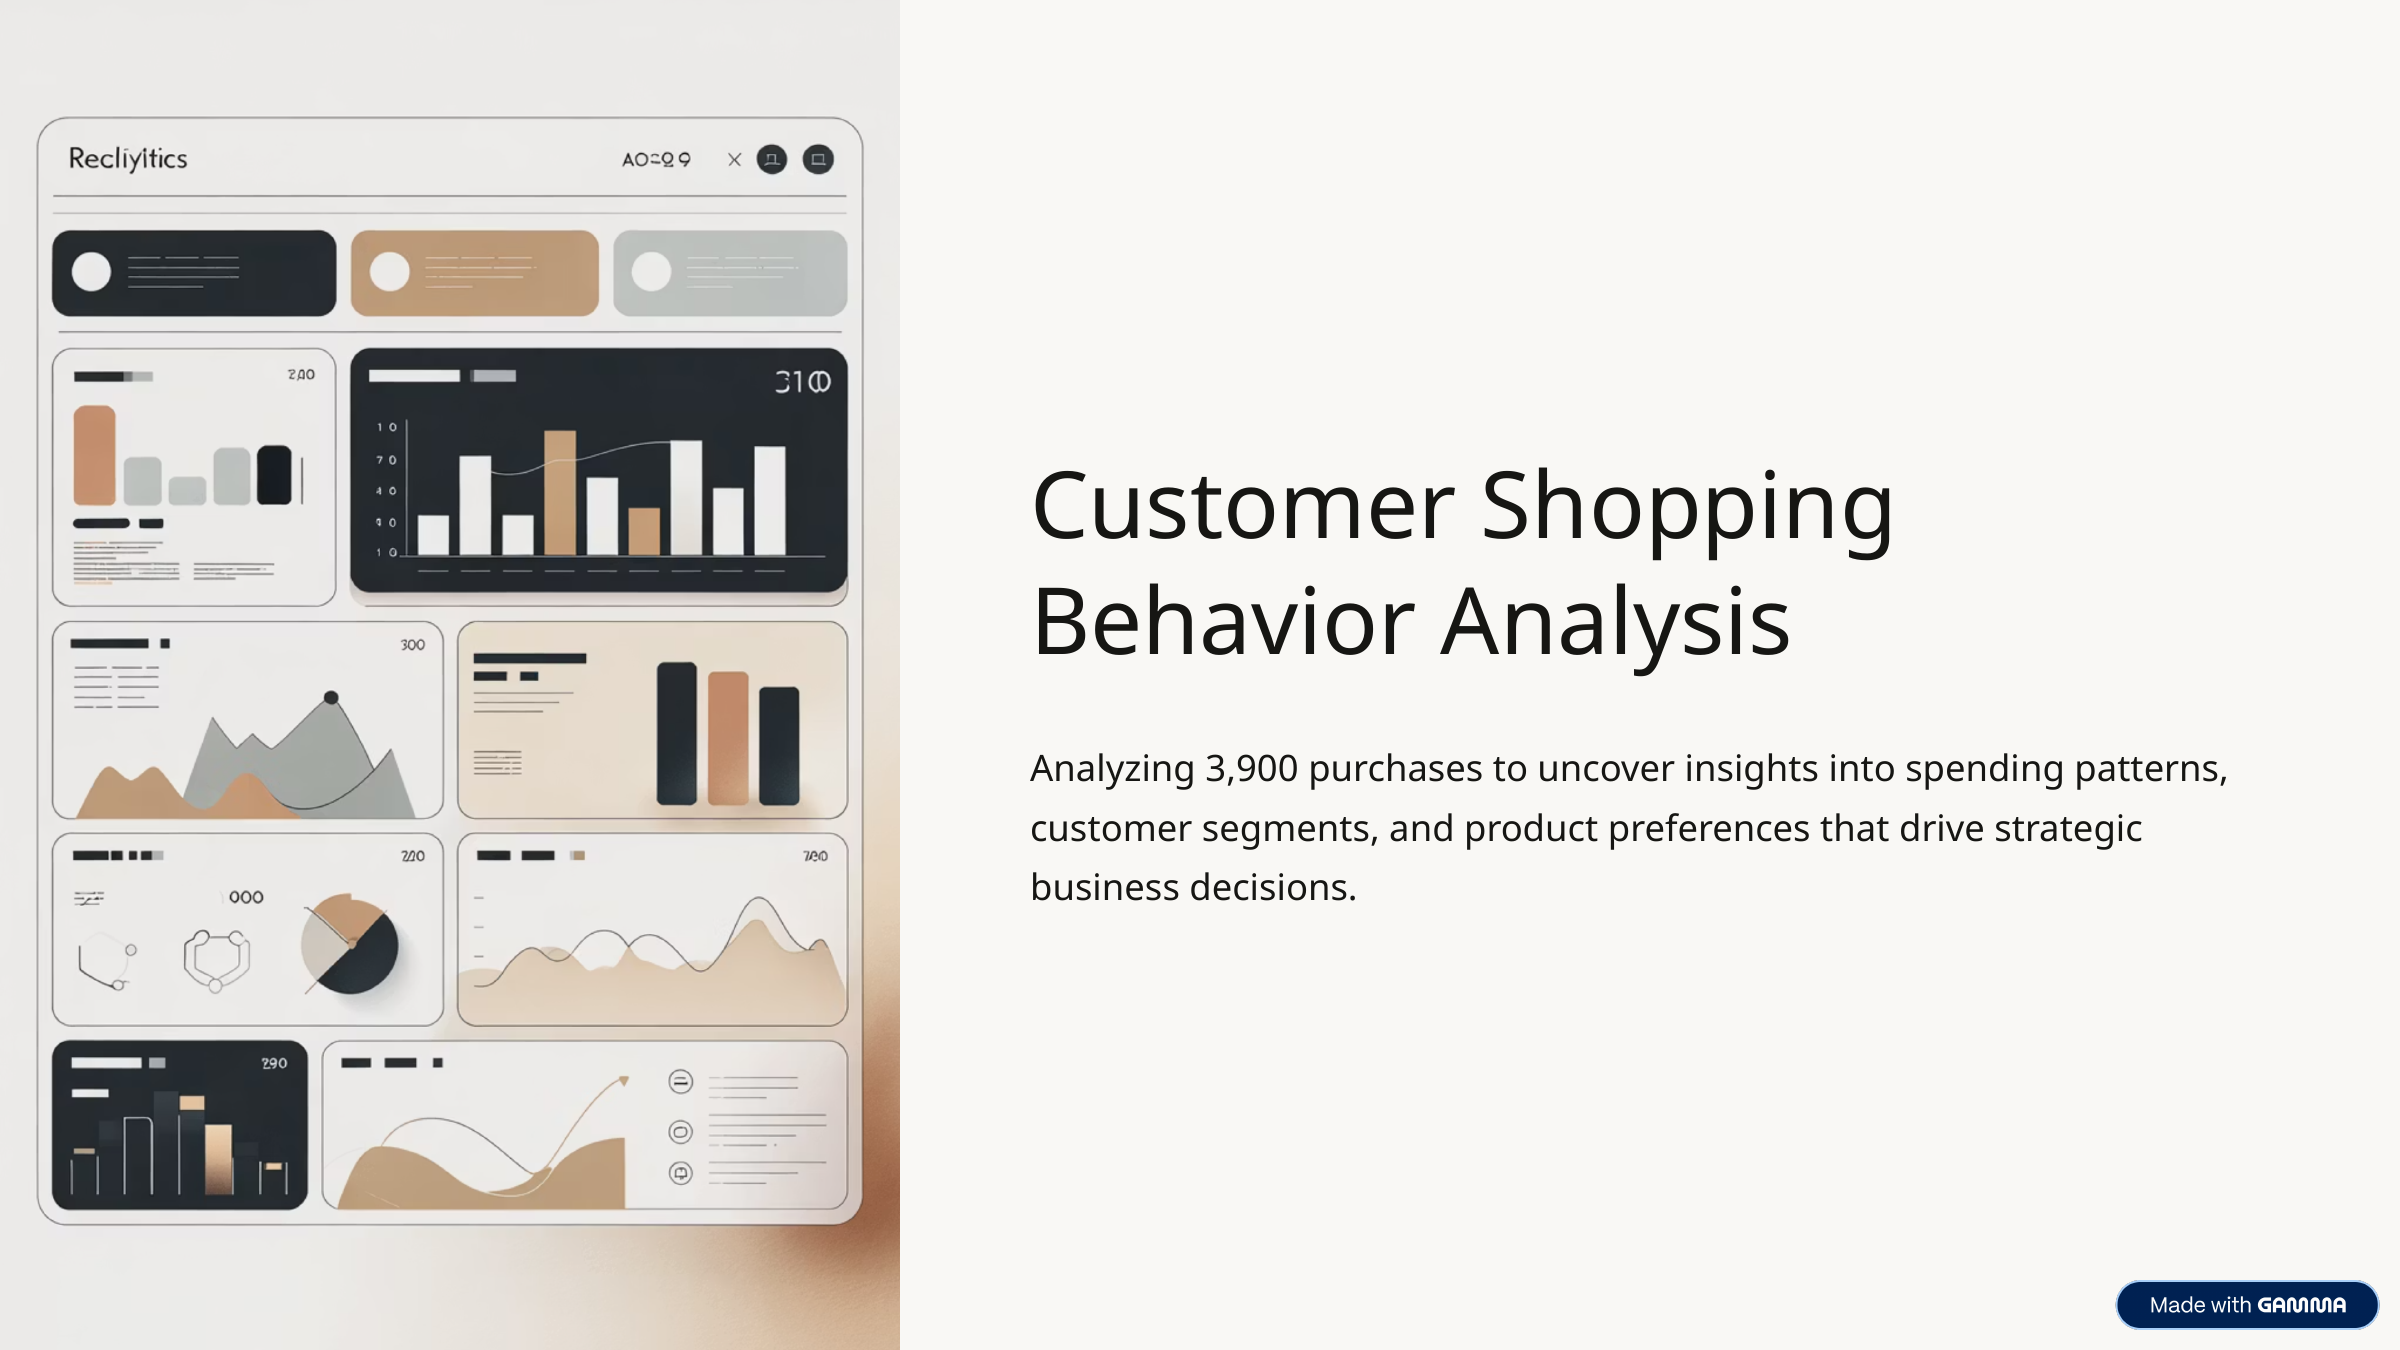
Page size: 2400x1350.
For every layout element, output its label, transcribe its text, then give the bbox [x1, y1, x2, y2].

picture [2106, 1271, 2389, 1339]
text_box Analyzing 3,900 purchases to uncover insights into spending patterns, customer segments, and product preferences that drive strategic business decisions. [1030, 729, 2270, 909]
text_box Customer Shopping Behavior Analysis [1030, 441, 2270, 674]
picture [0, 0, 900, 1350]
